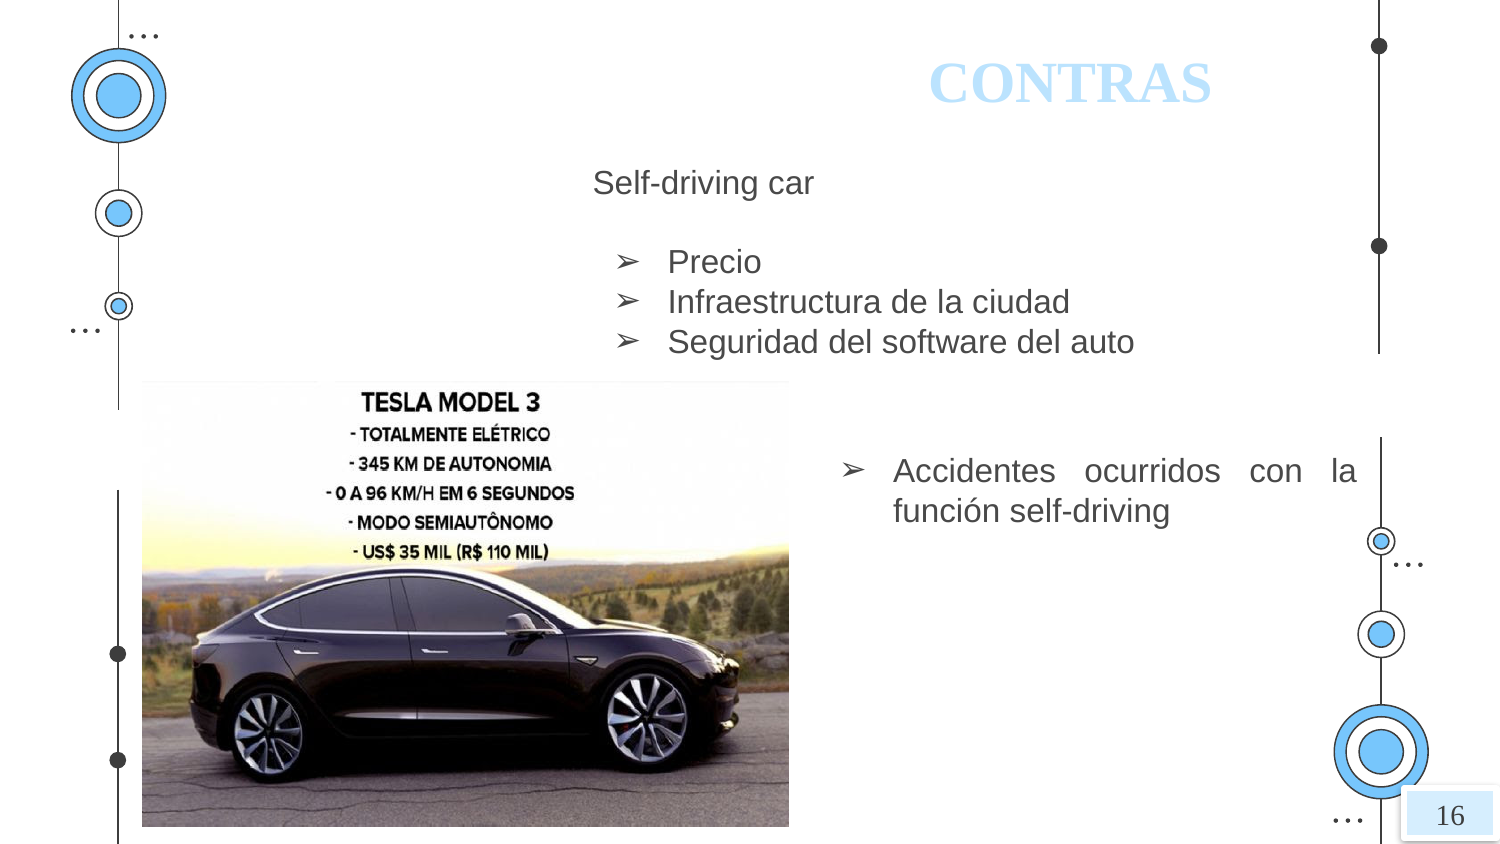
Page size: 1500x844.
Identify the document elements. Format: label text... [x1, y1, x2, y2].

title CONTRAS [835, 29, 1321, 157]
subtitle Accidentes ocurridos con la función self-driving [803, 434, 1373, 762]
text_box 16 [1401, 785, 1500, 841]
picture [141, 381, 790, 827]
subtitle Self-driving car Precio Infraestructura de la ciudad Seguridad del software del auto [577, 145, 1352, 545]
